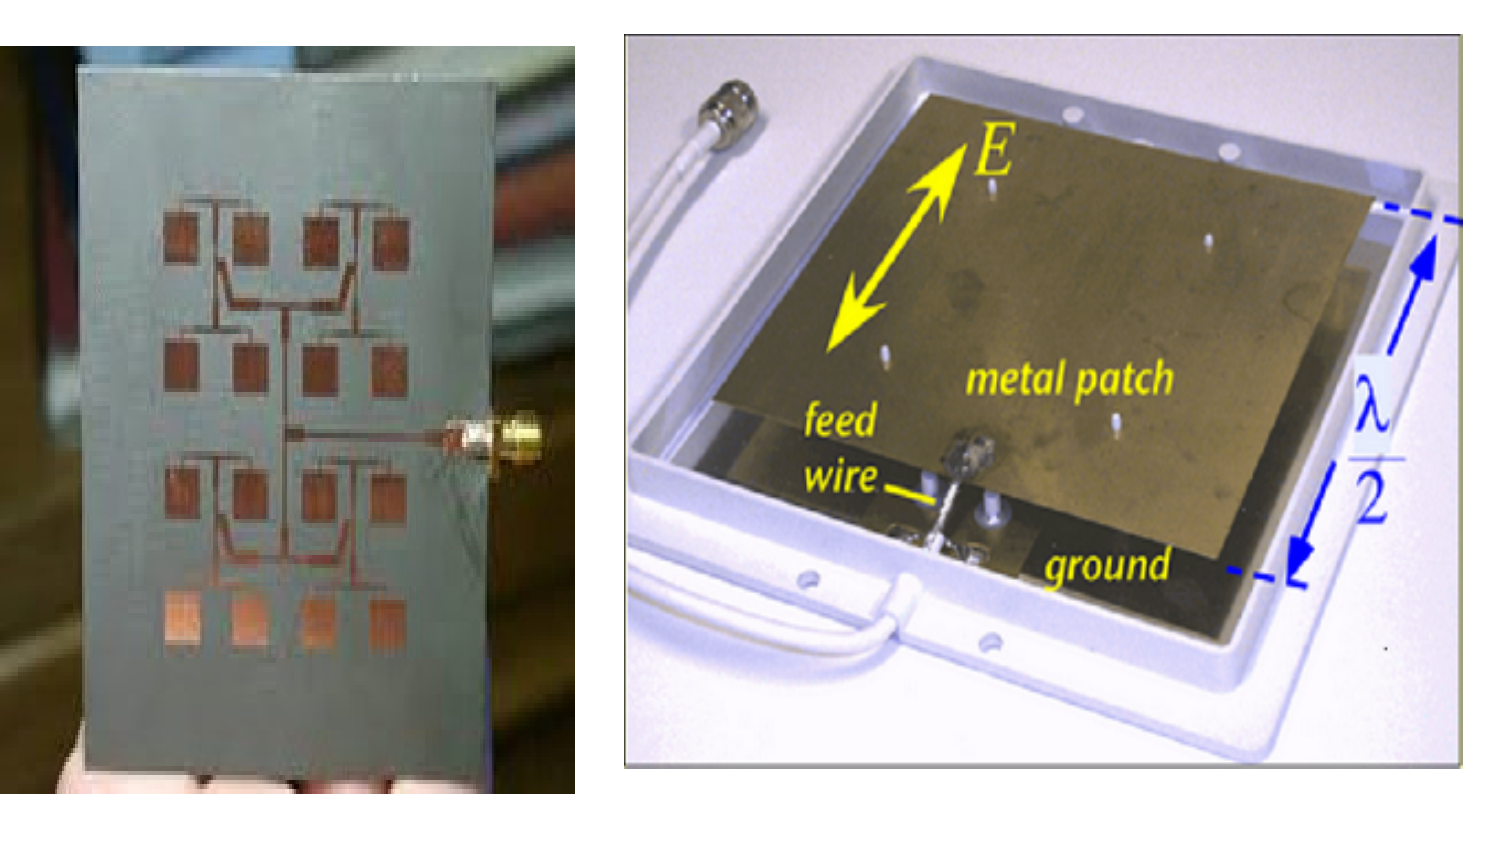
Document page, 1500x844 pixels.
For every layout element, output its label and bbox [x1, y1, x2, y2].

picture [0, 46, 576, 794]
picture [624, 34, 1463, 769]
